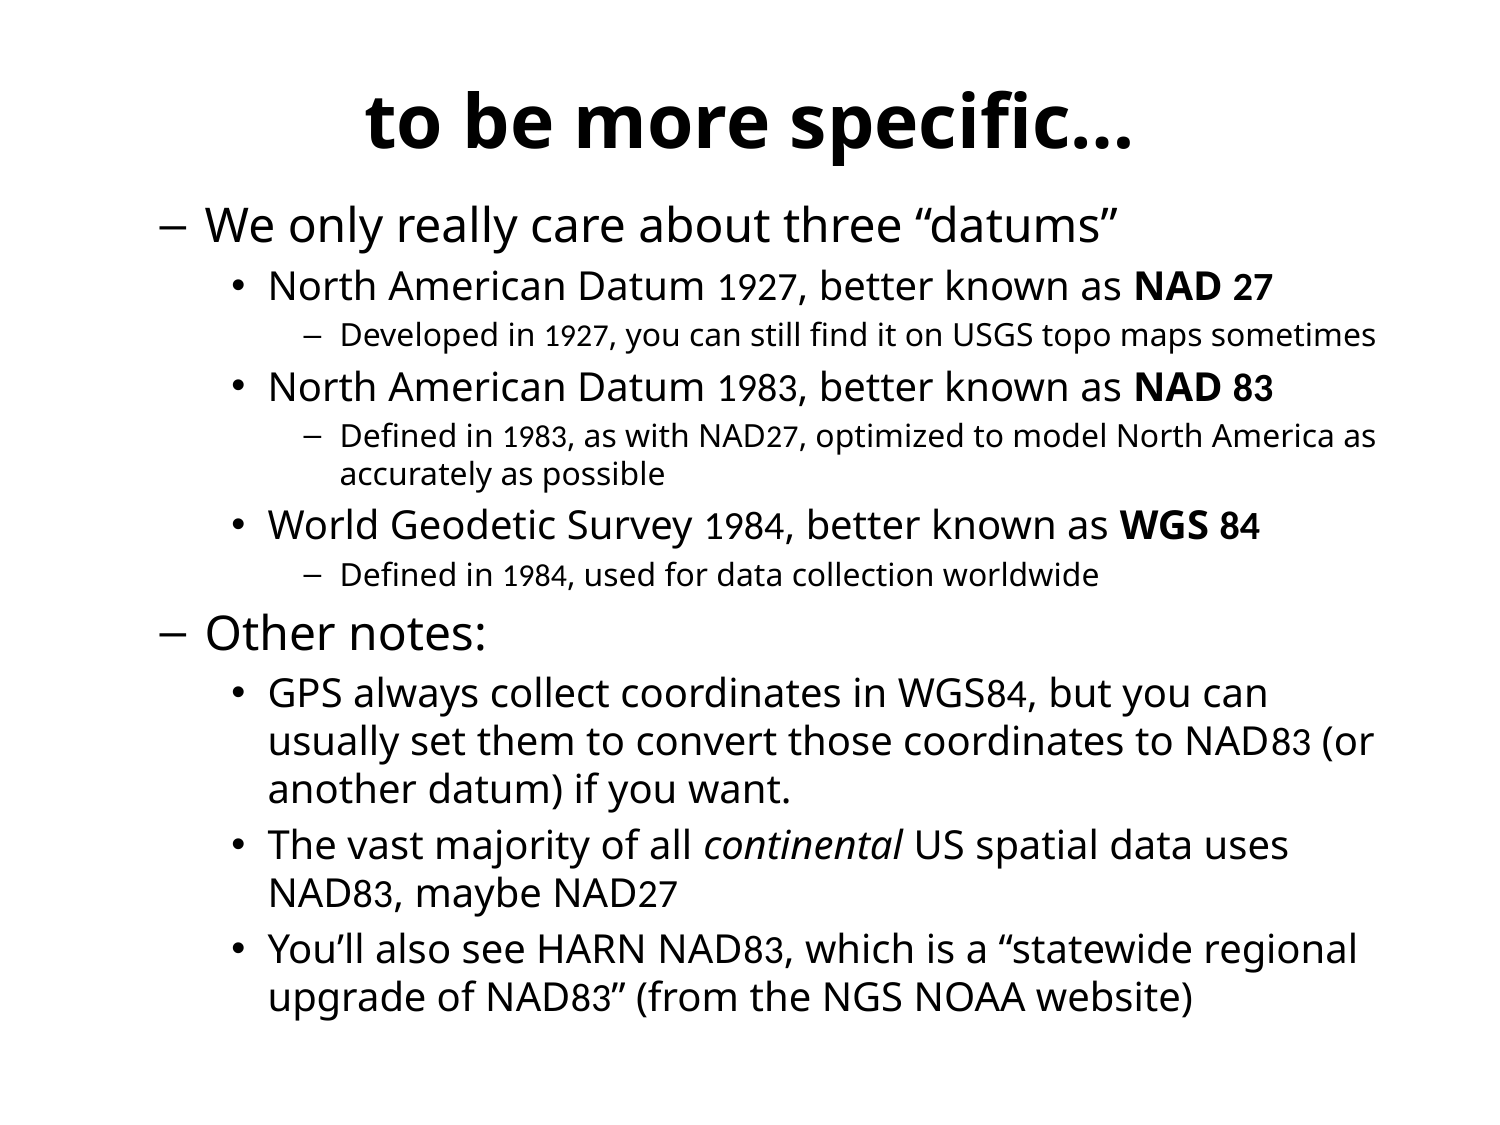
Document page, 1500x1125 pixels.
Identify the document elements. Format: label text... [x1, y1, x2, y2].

text_box to be more specific… [74, 24, 1425, 213]
text_box We only really care about three “datums” North American Datum 1927, better known as NAD 27 Developed in 1927, you can still find it on USGS topo maps sometimes North American Datum 1983, better known as NAD 83 Defined in 1983, as with NAD27, optimized to model North America as accurately as possible World Geodetic Survey 1984, better known as WGS 84 Defined in 1984, used for data collection worldwide Other notes: GPS always collect coordinates in WGS84, but you can usually set them to convert those coordinates to NAD83 (or another datum) if you want. The vast majority of all continental US spatial data uses NAD83, maybe NAD27 You’ll also see HARN NAD83, which is a “statewide regional upgrade of NAD83” (from the NGS NOAA website) [87, 213, 1413, 1088]
